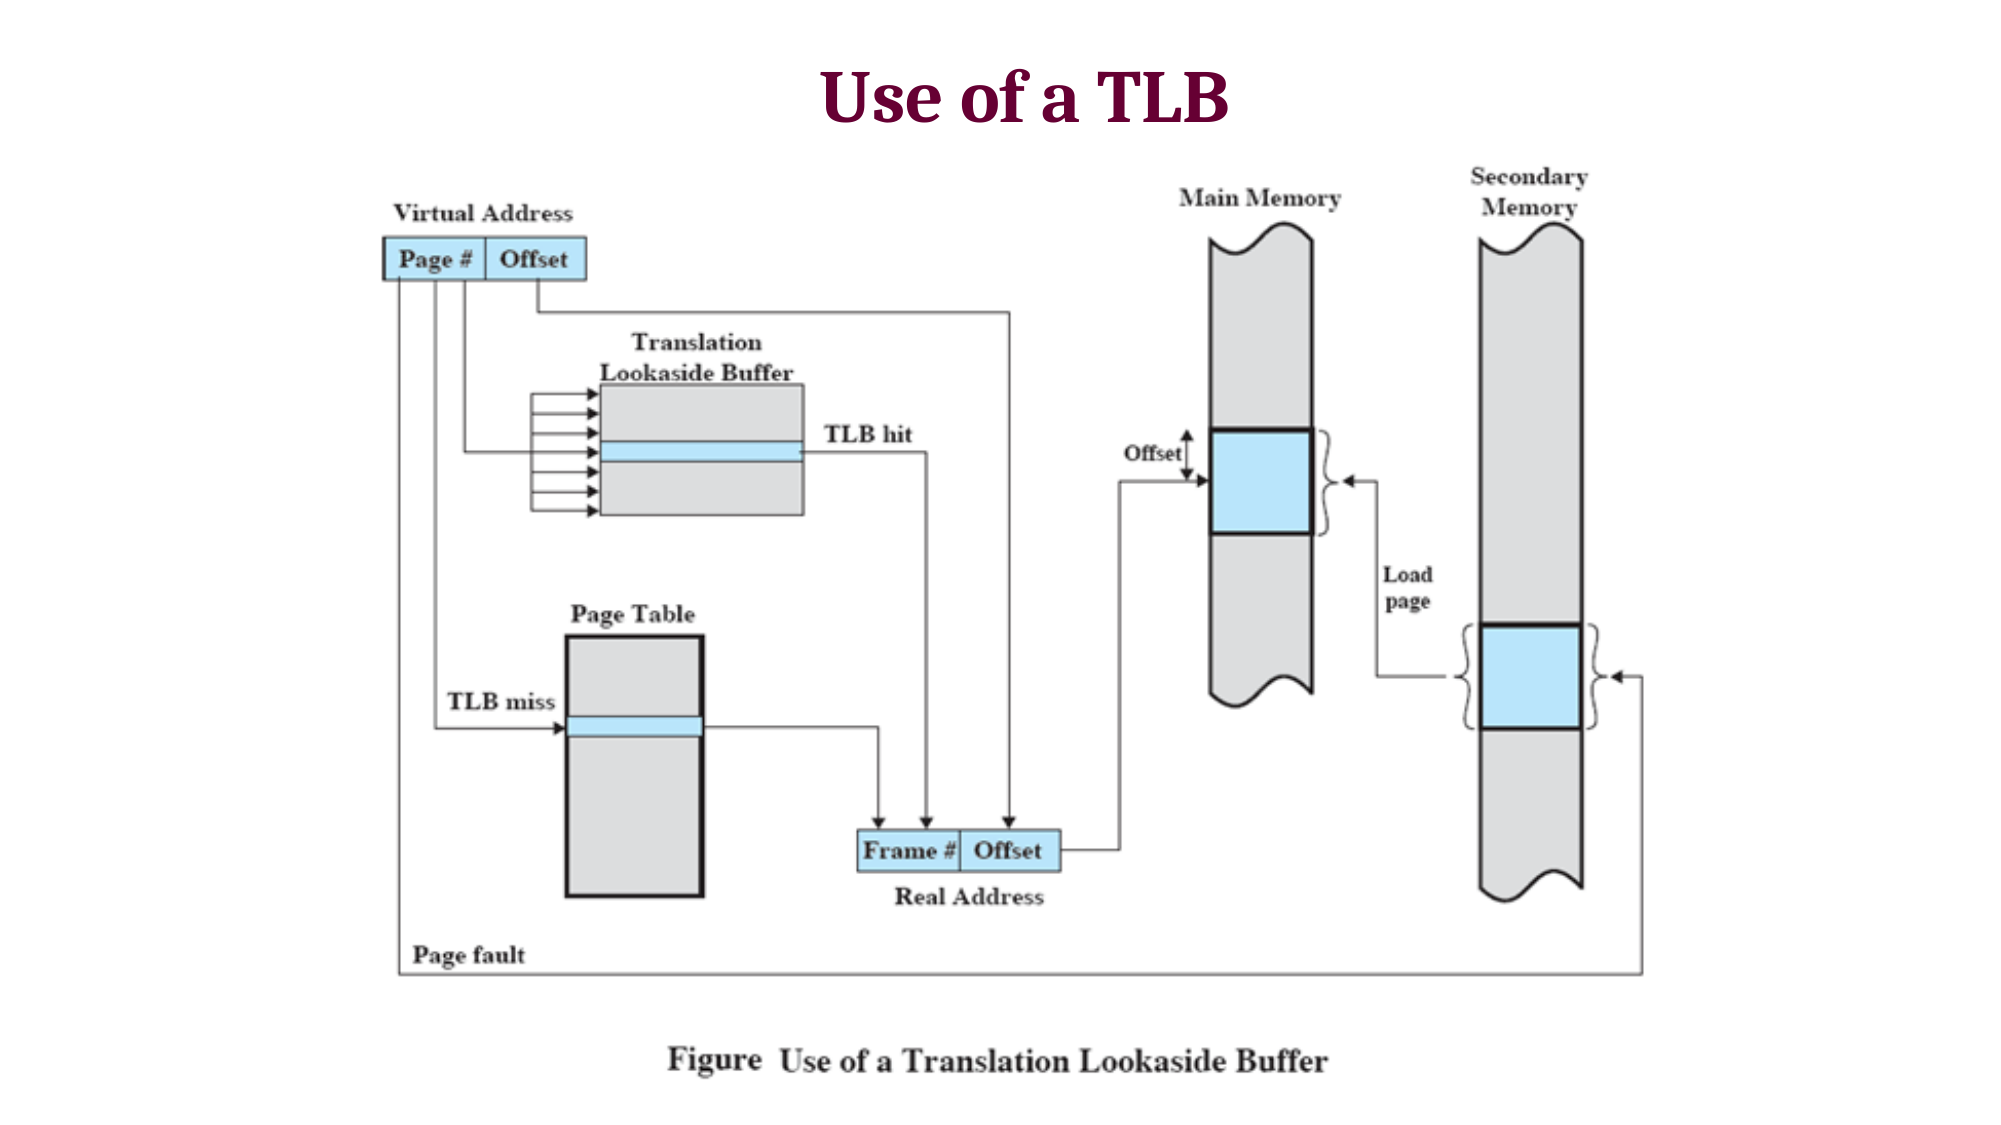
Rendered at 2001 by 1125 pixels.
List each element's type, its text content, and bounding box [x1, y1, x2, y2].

title Use of a TLB [537, 17, 1513, 140]
picture [366, 140, 1687, 1108]
